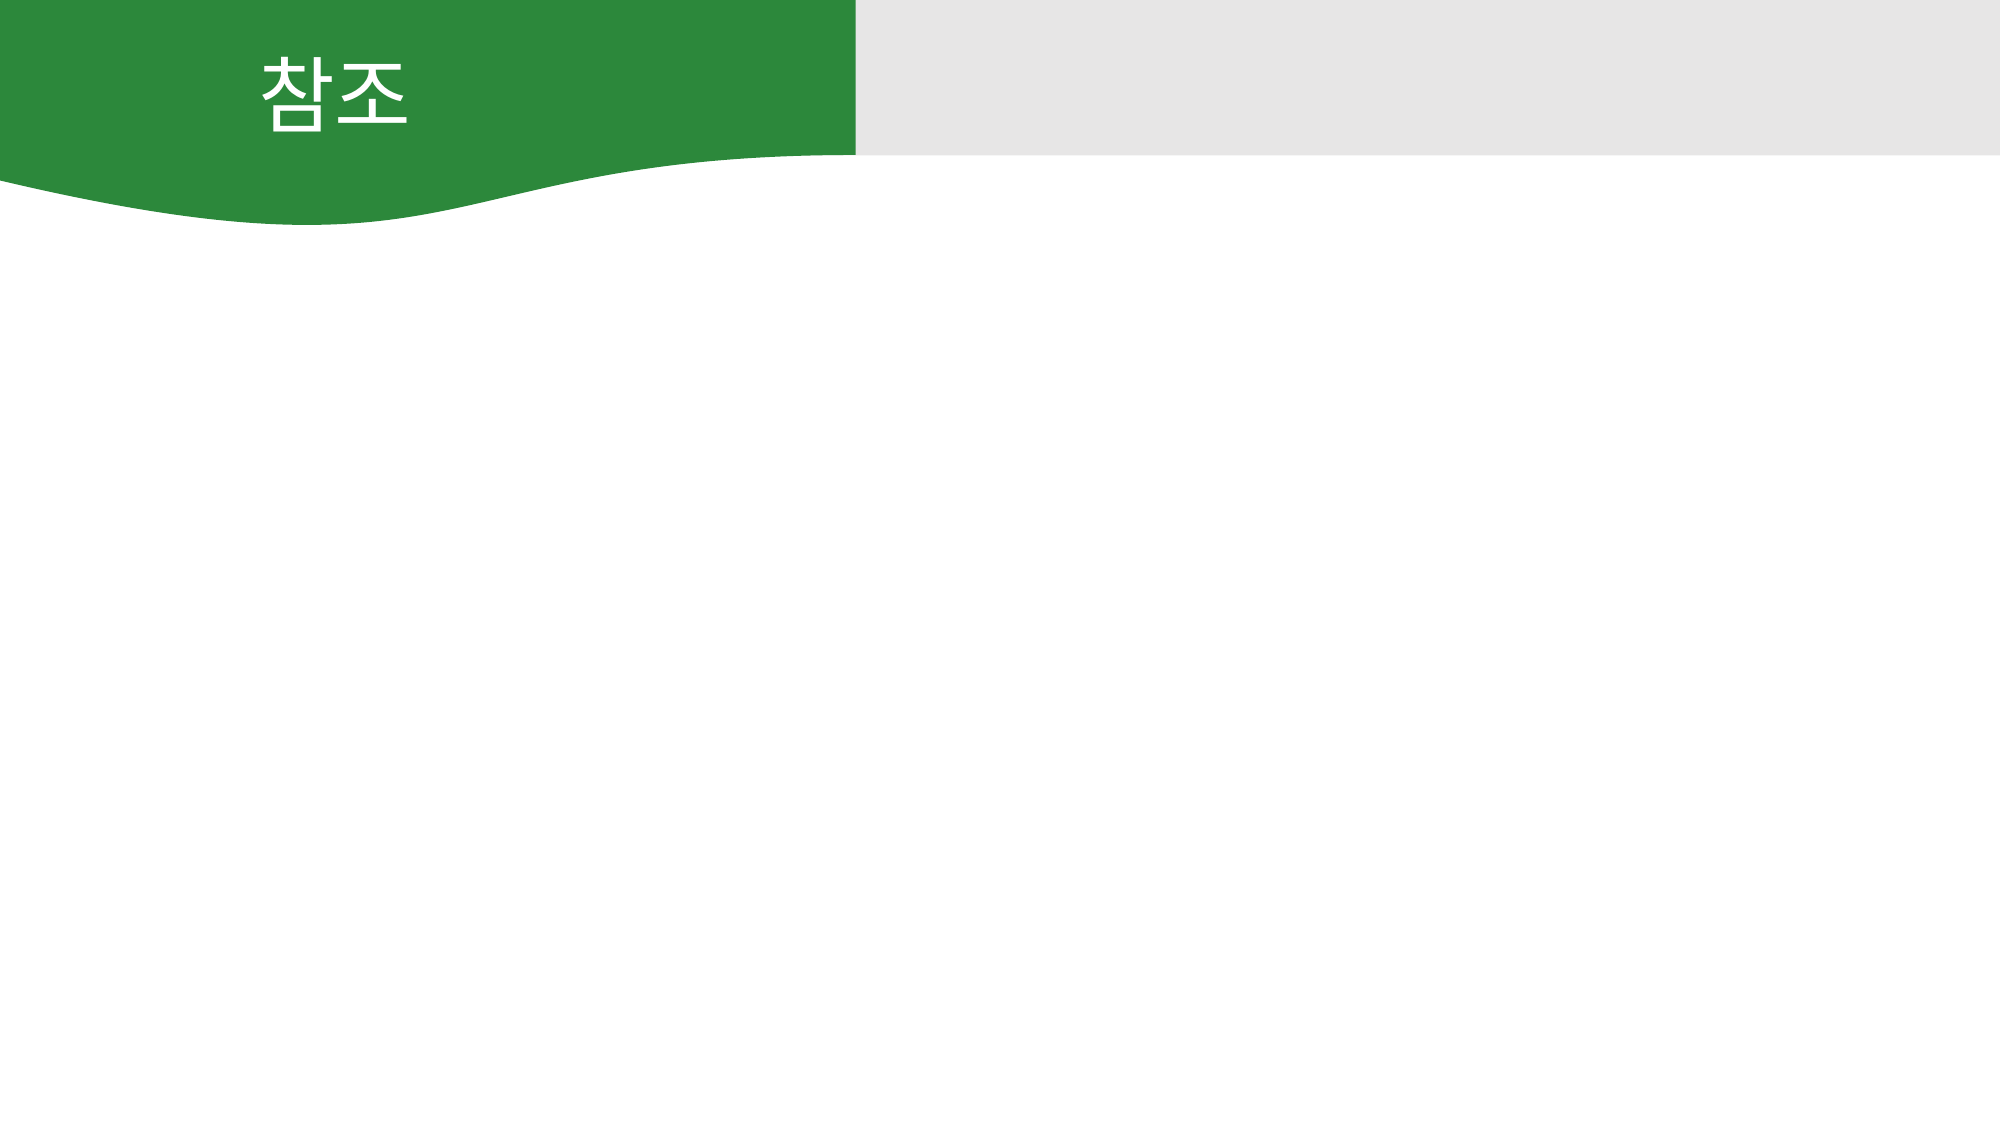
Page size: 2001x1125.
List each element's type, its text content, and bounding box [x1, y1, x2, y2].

text_box [0, 0, 857, 226]
text_box 참조 [38, 36, 631, 151]
text_box [857, 0, 2000, 156]
